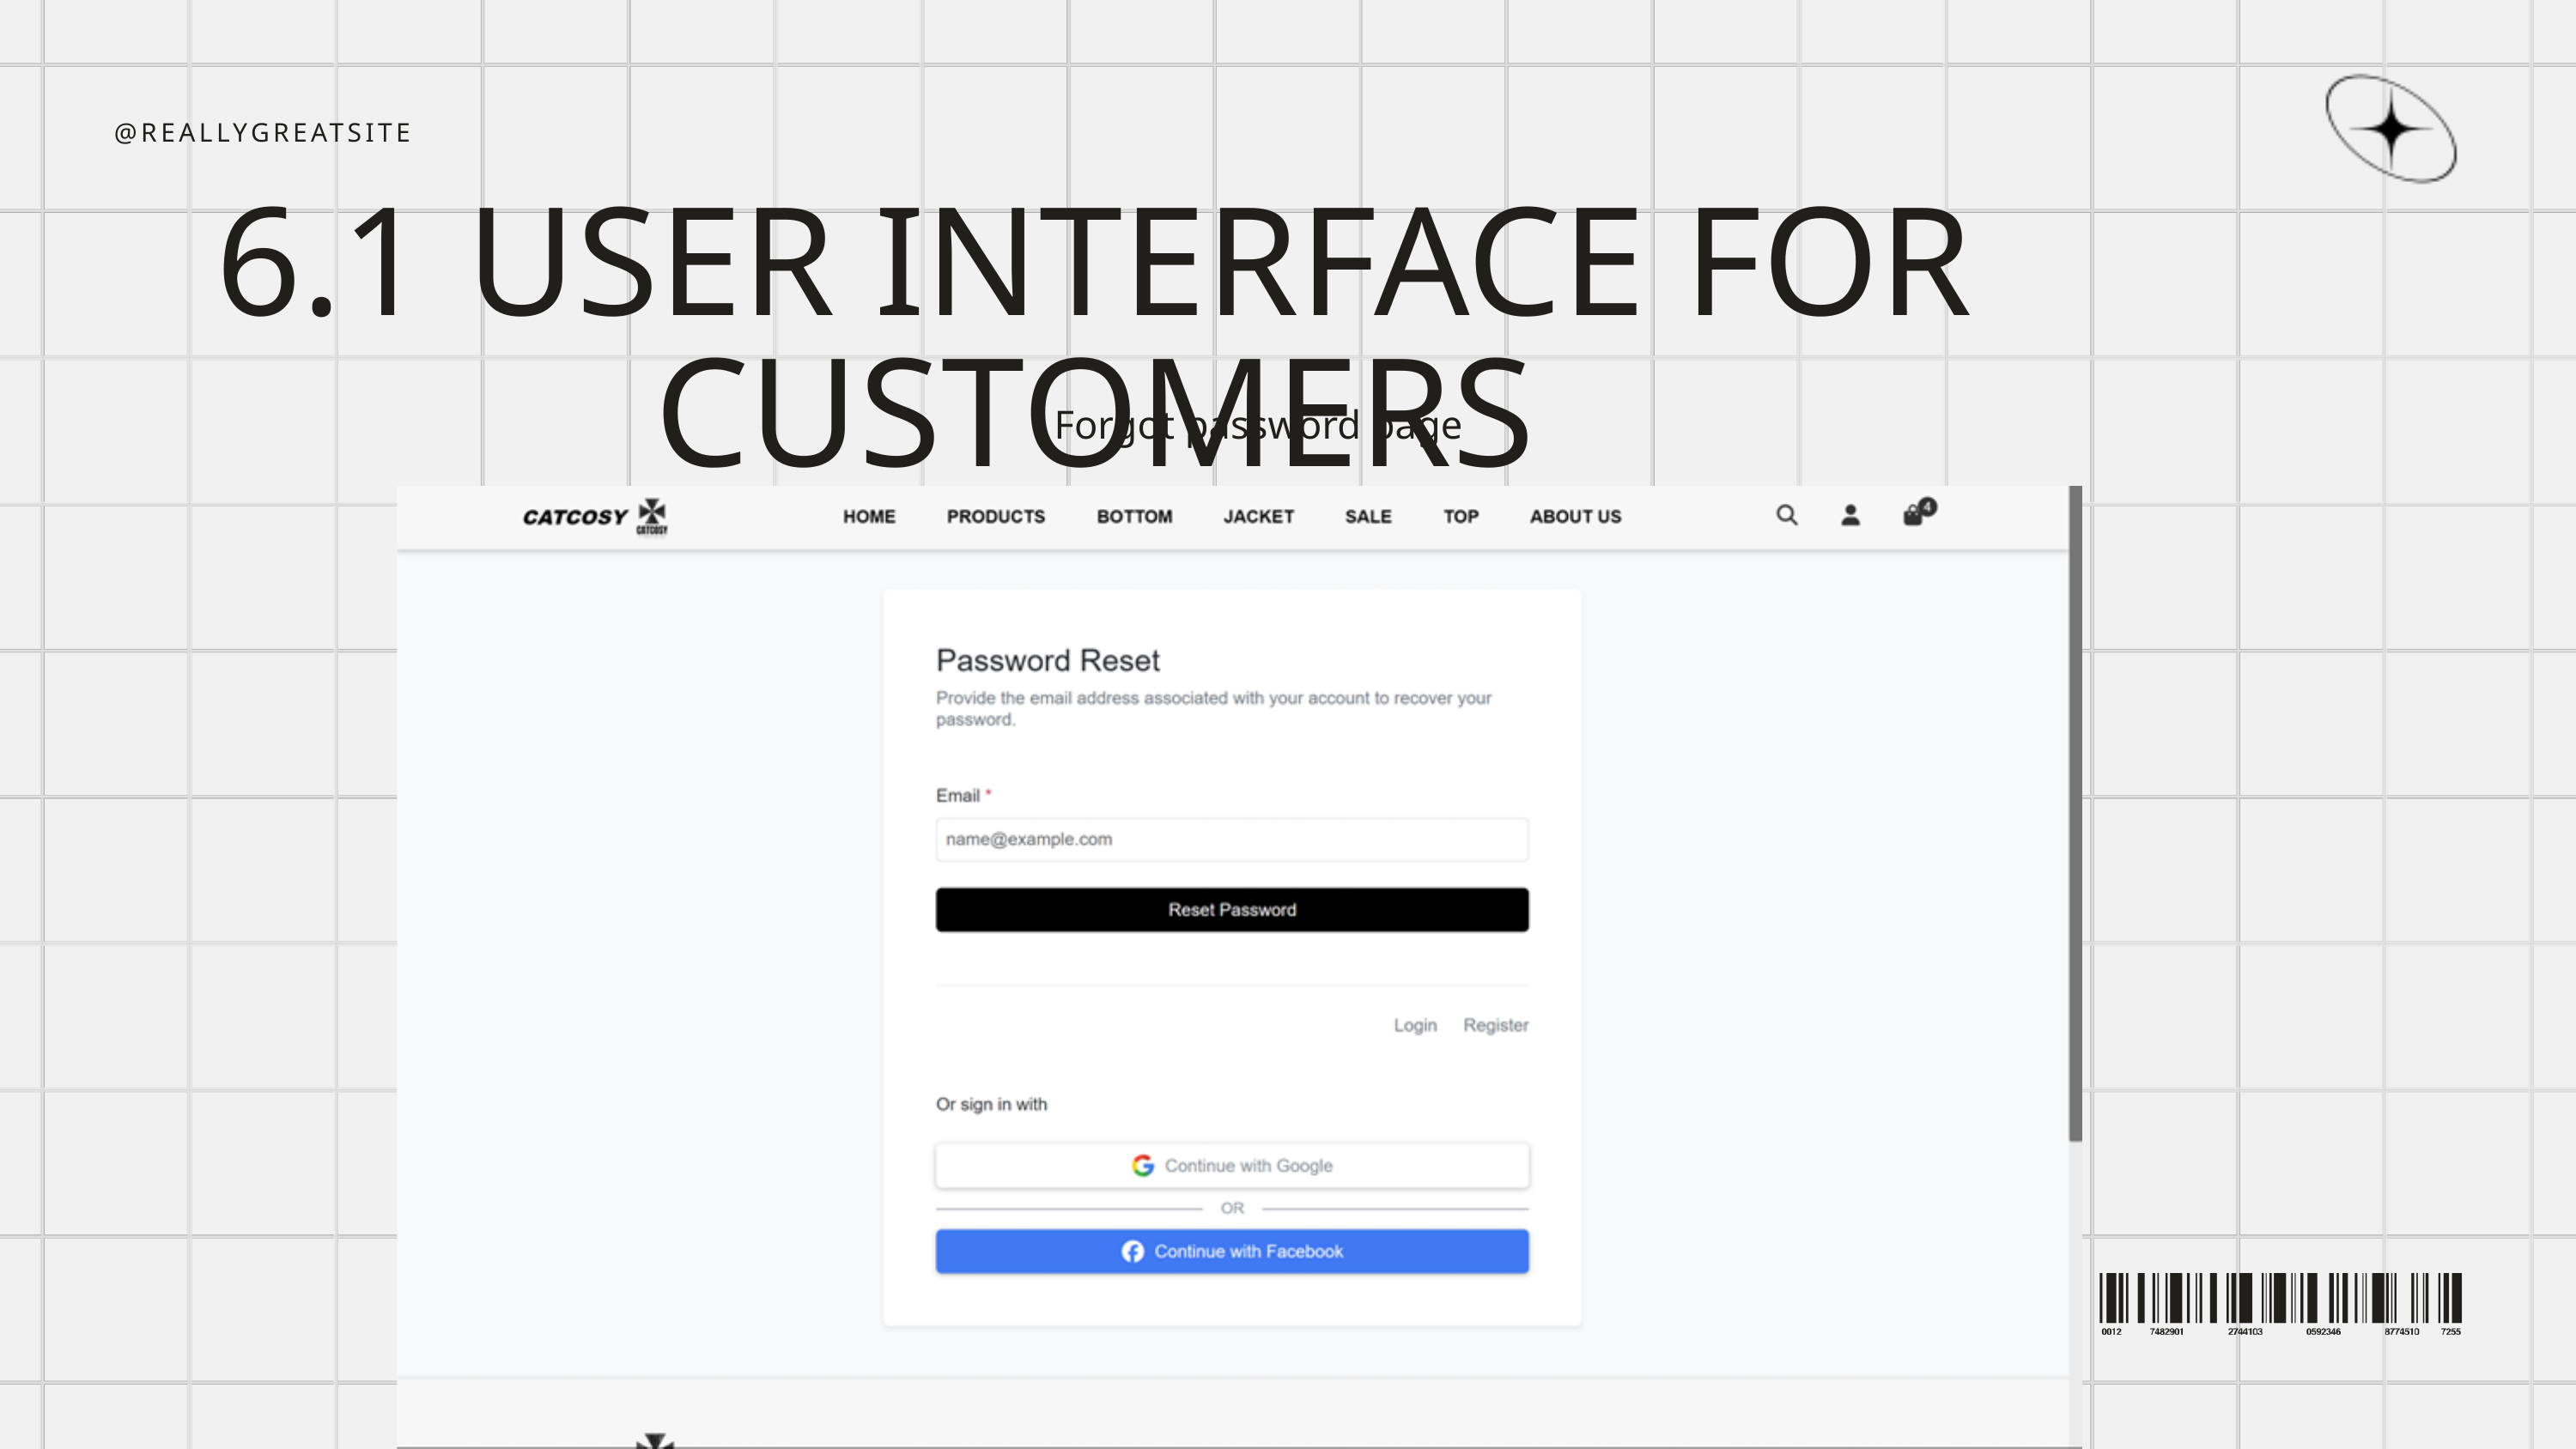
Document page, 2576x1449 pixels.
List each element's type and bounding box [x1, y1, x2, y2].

text_box [0, 0, 2576, 1449]
